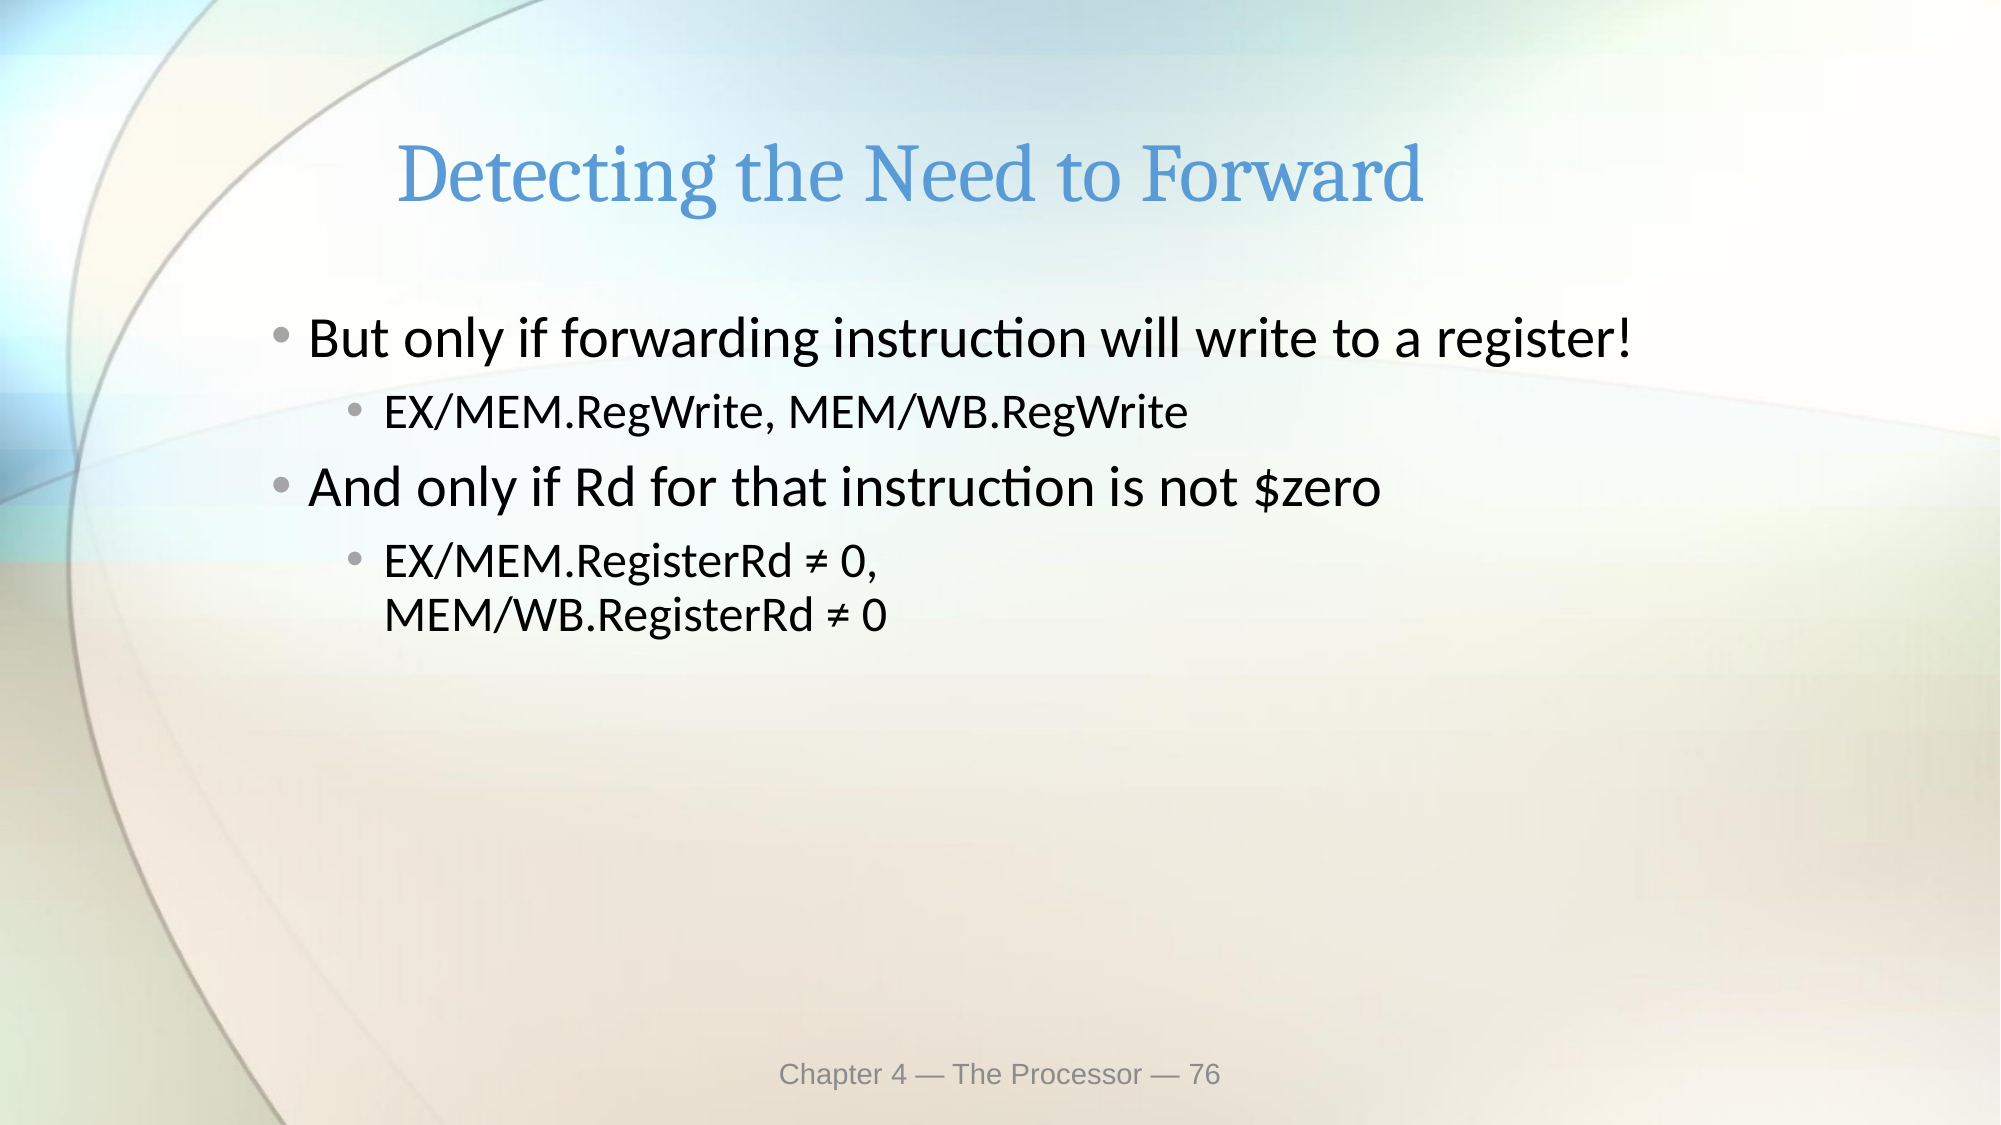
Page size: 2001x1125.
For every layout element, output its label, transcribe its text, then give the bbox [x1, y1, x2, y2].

list But only if forwarding instruction will write to a register! EX/MEM.RegWrite, MEM/WB.RegWrite And only if Rd for that instruction is not $zero EX/MEM.RegisterRd ≠ 0, MEM/WB.RegisterRd ≠ 0 [256, 299, 1863, 1014]
footer Chapter 4 — The Processor — 76 [762, 1042, 1238, 1103]
title Detecting the Need to Forward [381, 59, 1863, 278]
picture [0, 0, 2001, 1125]
